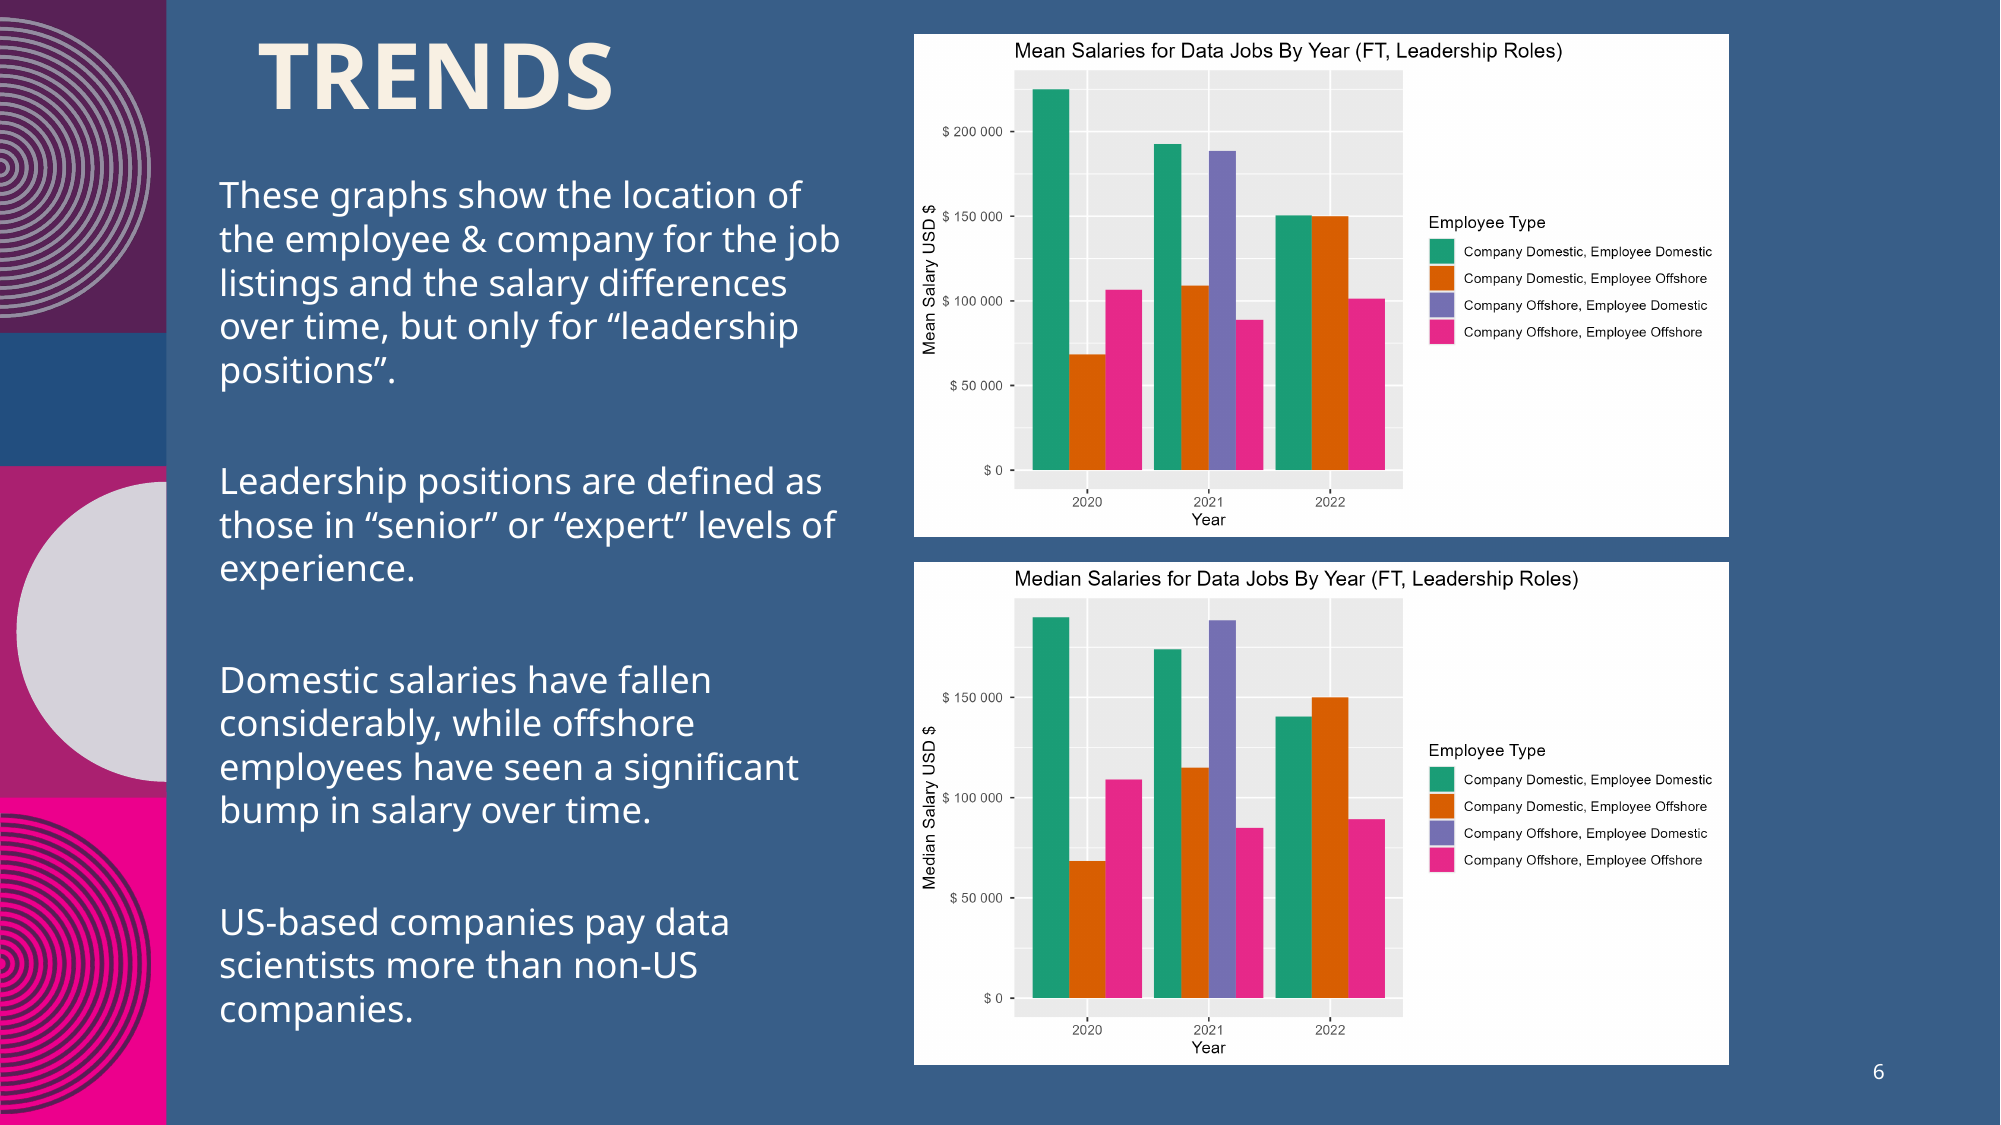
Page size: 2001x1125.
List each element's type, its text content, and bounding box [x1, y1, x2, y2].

picture [1, 18, 151, 318]
slide_number 6 [1824, 1042, 1900, 1103]
list These graphs show the location of the employee & company for the job listings and the salary differences over time, but only for “leadership positions”. Leadership positions are defined as those in “senior” or “expert” levels of experience. Domestic salaries have fallen considerably, while offshore employees have seen a significant bump in salary over time. US-based companies pay data scientists more than non-US companies. [204, 165, 877, 1043]
picture [914, 34, 1729, 537]
picture [914, 562, 1729, 1065]
picture [1, 814, 151, 1114]
title trends [242, 22, 1861, 246]
